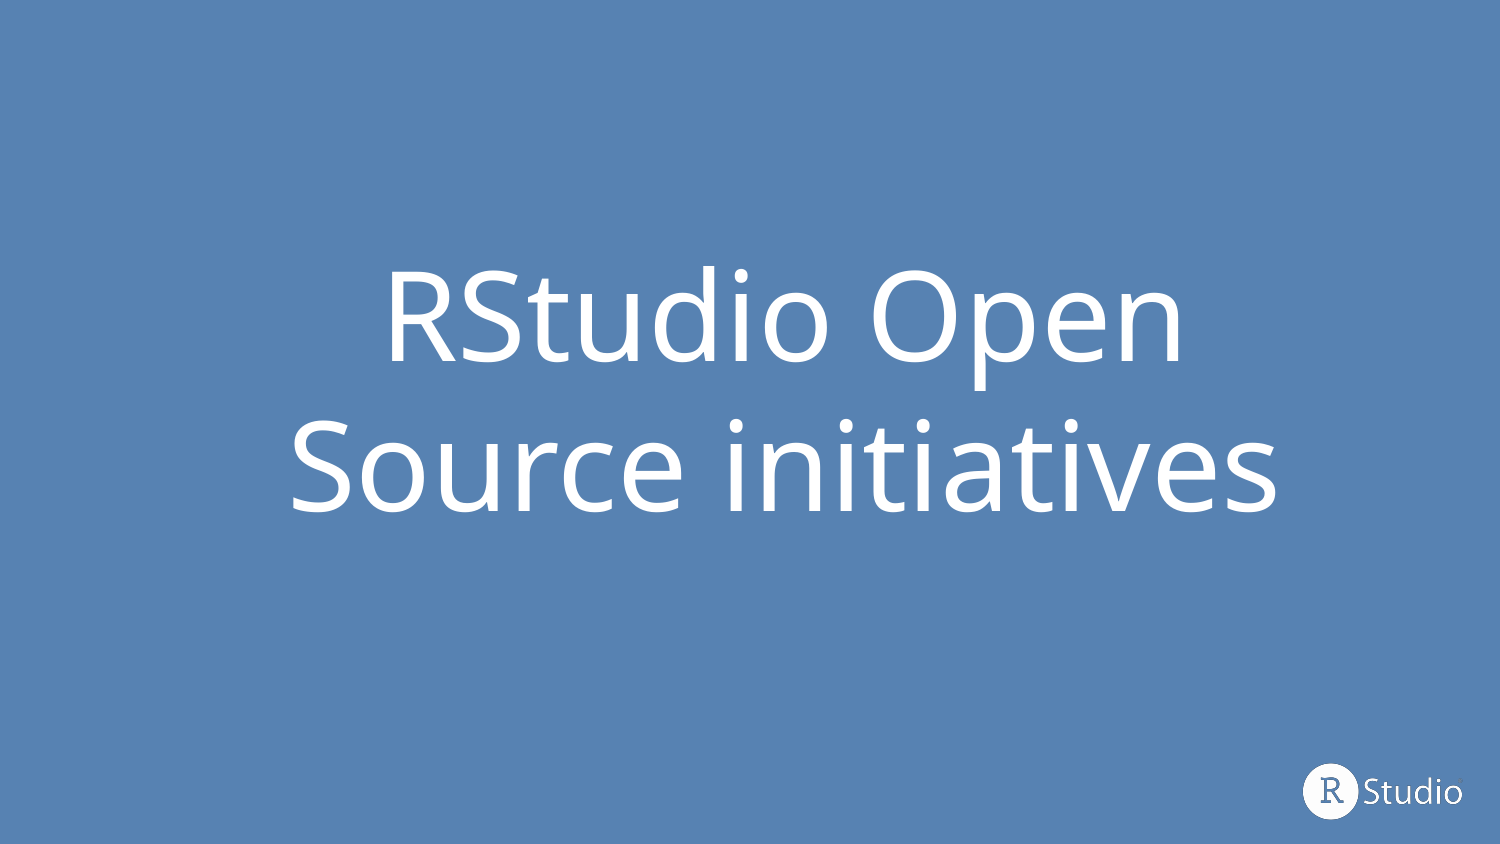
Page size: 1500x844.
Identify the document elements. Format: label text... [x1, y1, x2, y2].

title RStudio Open Source initiatives [253, 302, 1316, 470]
picture [1302, 763, 1463, 820]
